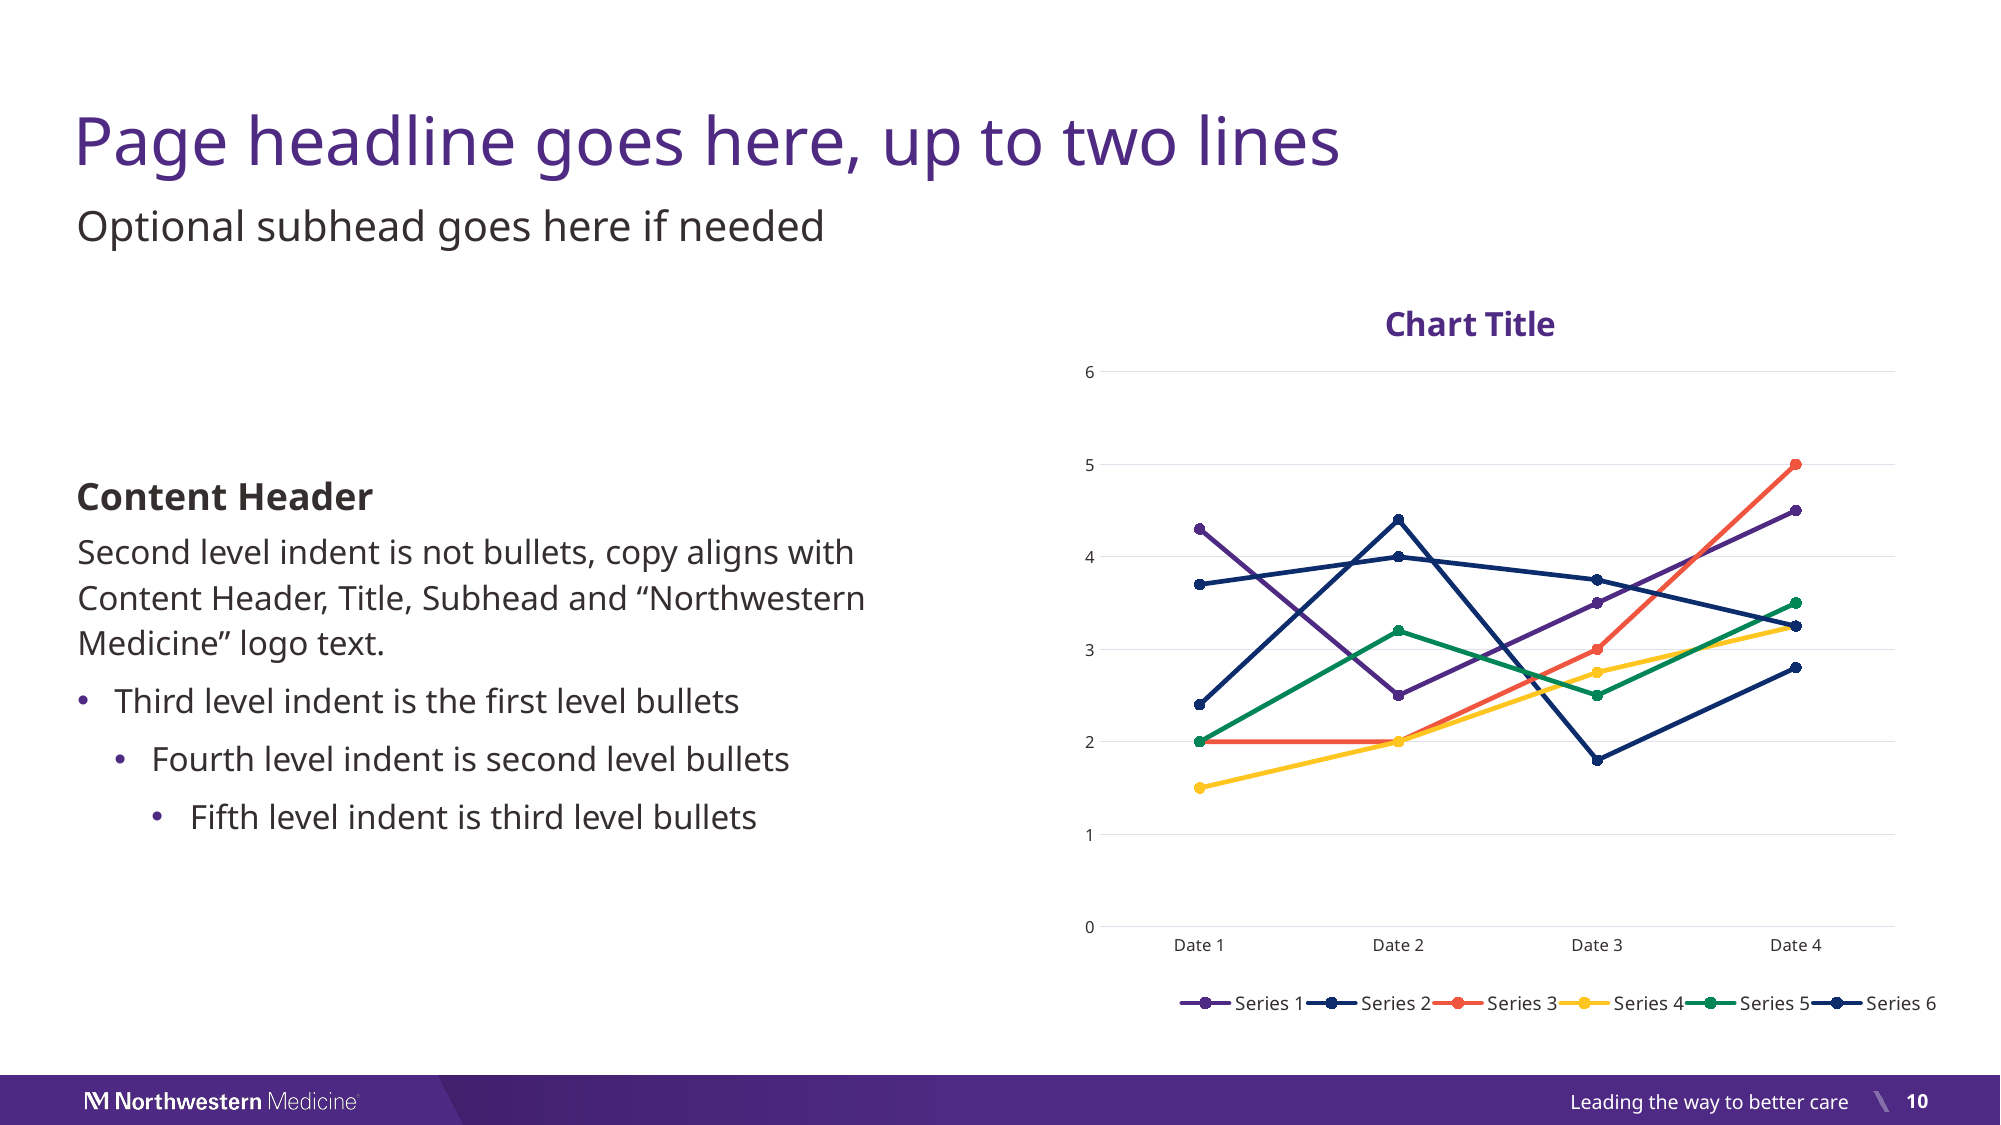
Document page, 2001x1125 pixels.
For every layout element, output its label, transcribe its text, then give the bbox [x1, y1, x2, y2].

list Optional subhead goes here if needed [61, 191, 973, 287]
chart [999, 268, 1941, 1054]
list Content Header Second level indent is not bullets, copy aligns with Content Header, Title, Subhead and “Northwestern Medicine” logo text. Third level indent is the first level bullets Fourth level indent is second level bullets Fifth level indent is third level bullets [61, 321, 973, 997]
picture [0, 1075, 465, 1125]
slide_number 10 [1861, 1079, 1943, 1125]
title Page headline goes here, up to two lines [61, 0, 1940, 188]
